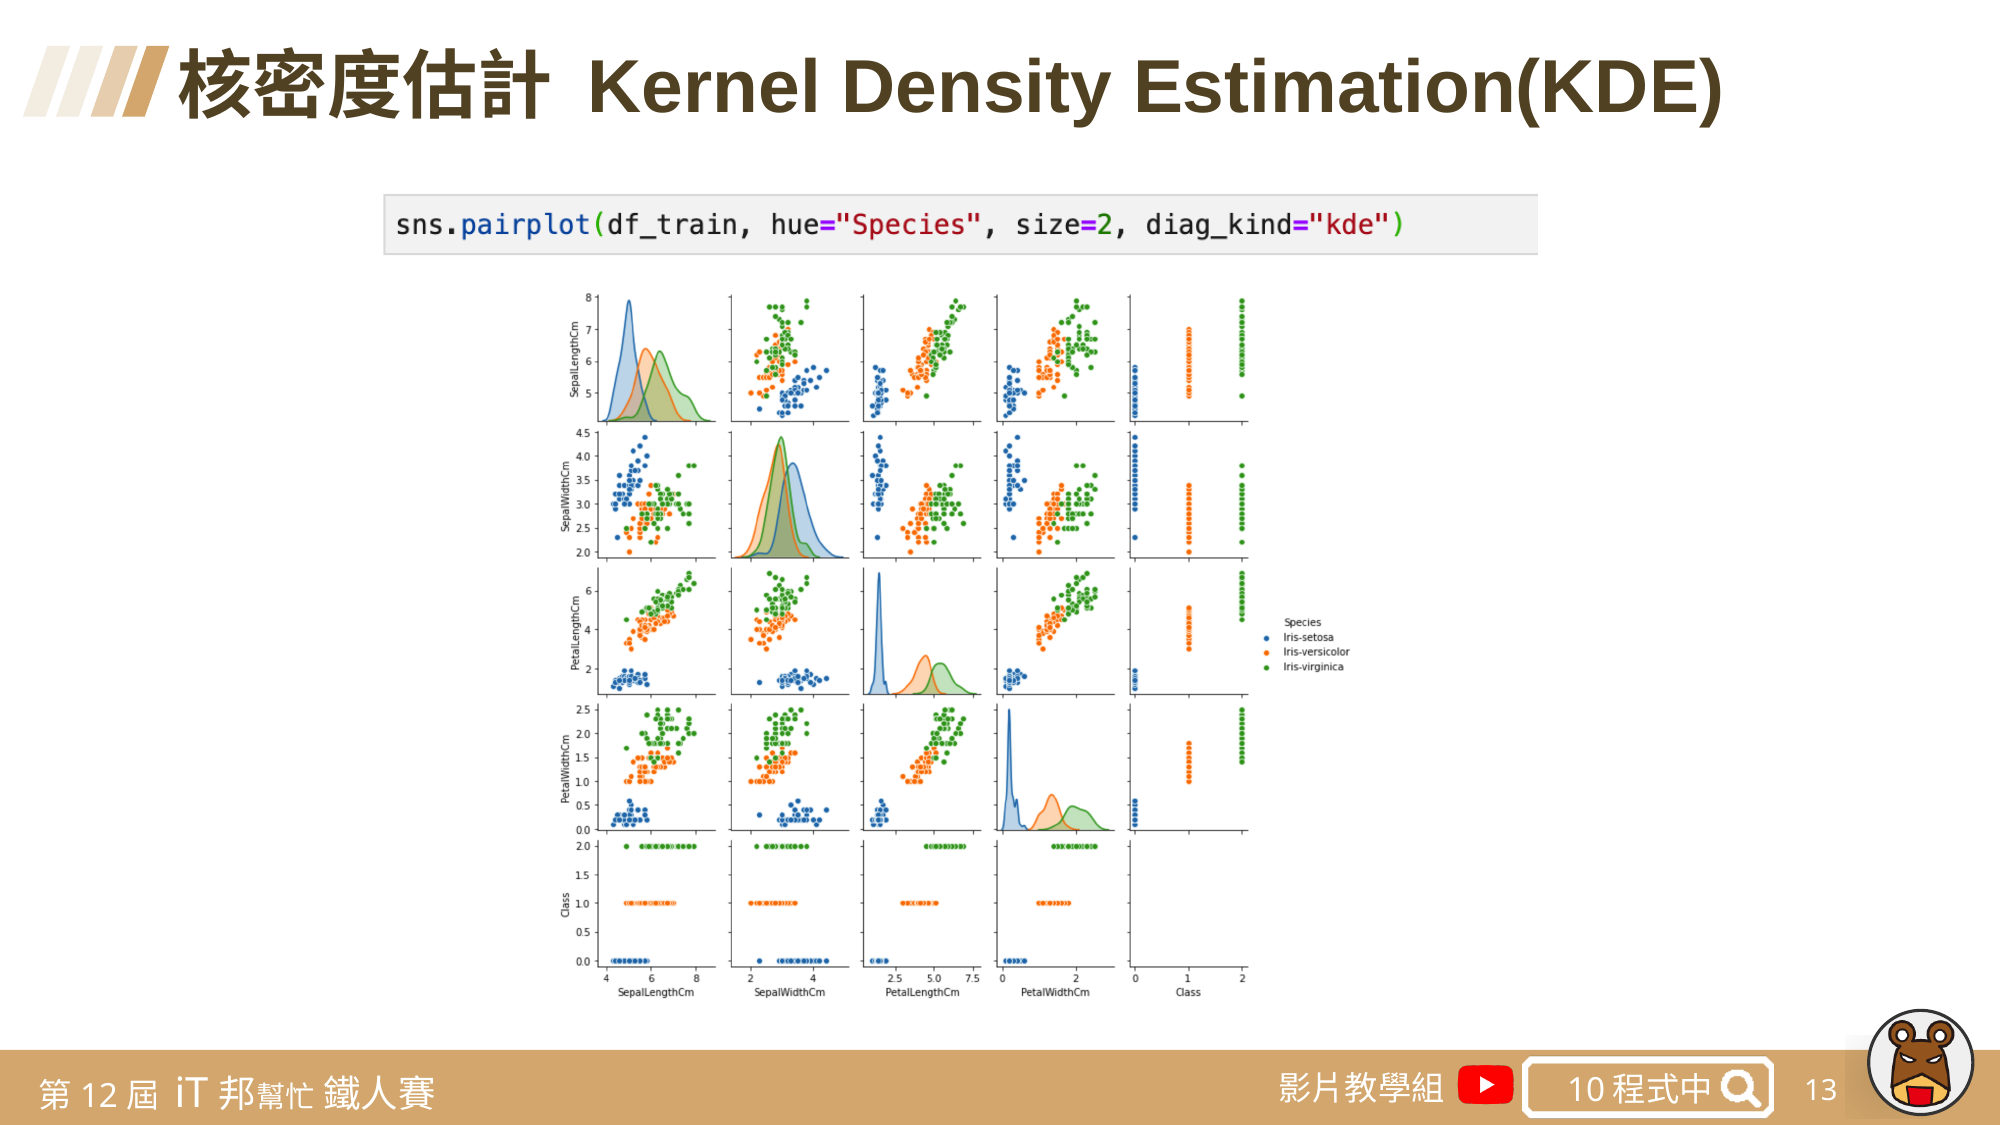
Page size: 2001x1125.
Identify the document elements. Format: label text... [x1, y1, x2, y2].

picture [1410, 962, 1774, 1125]
picture [558, 286, 1353, 1004]
picture [1871, 1012, 1971, 1112]
list 核密度估計 Kernel Density Estimation(KDE) [162, 40, 1955, 138]
picture [373, 175, 1538, 272]
